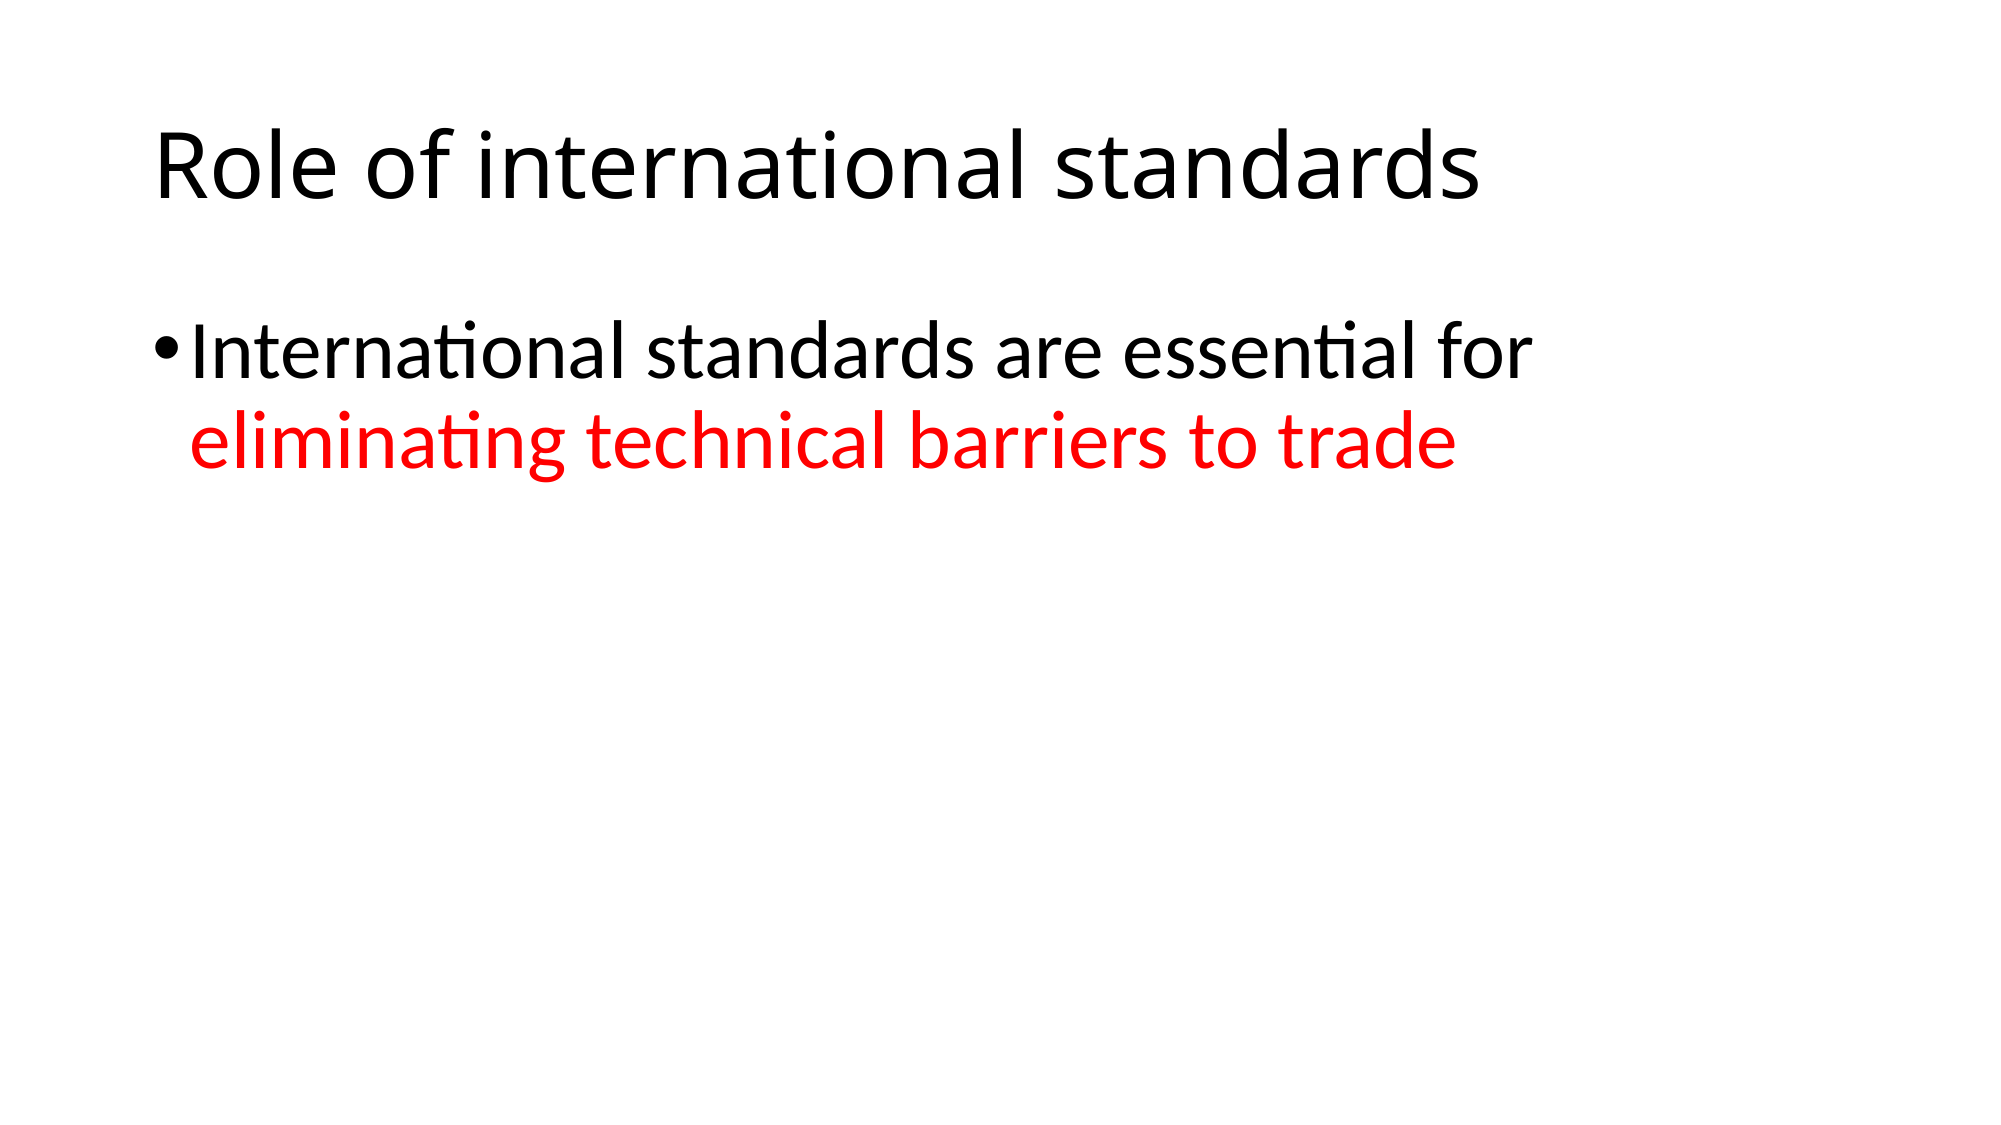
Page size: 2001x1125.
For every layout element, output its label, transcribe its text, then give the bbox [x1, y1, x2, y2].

list International standards are essential for eliminating technical barriers to trade [137, 299, 1863, 1014]
title Role of international standards [137, 59, 1863, 278]
